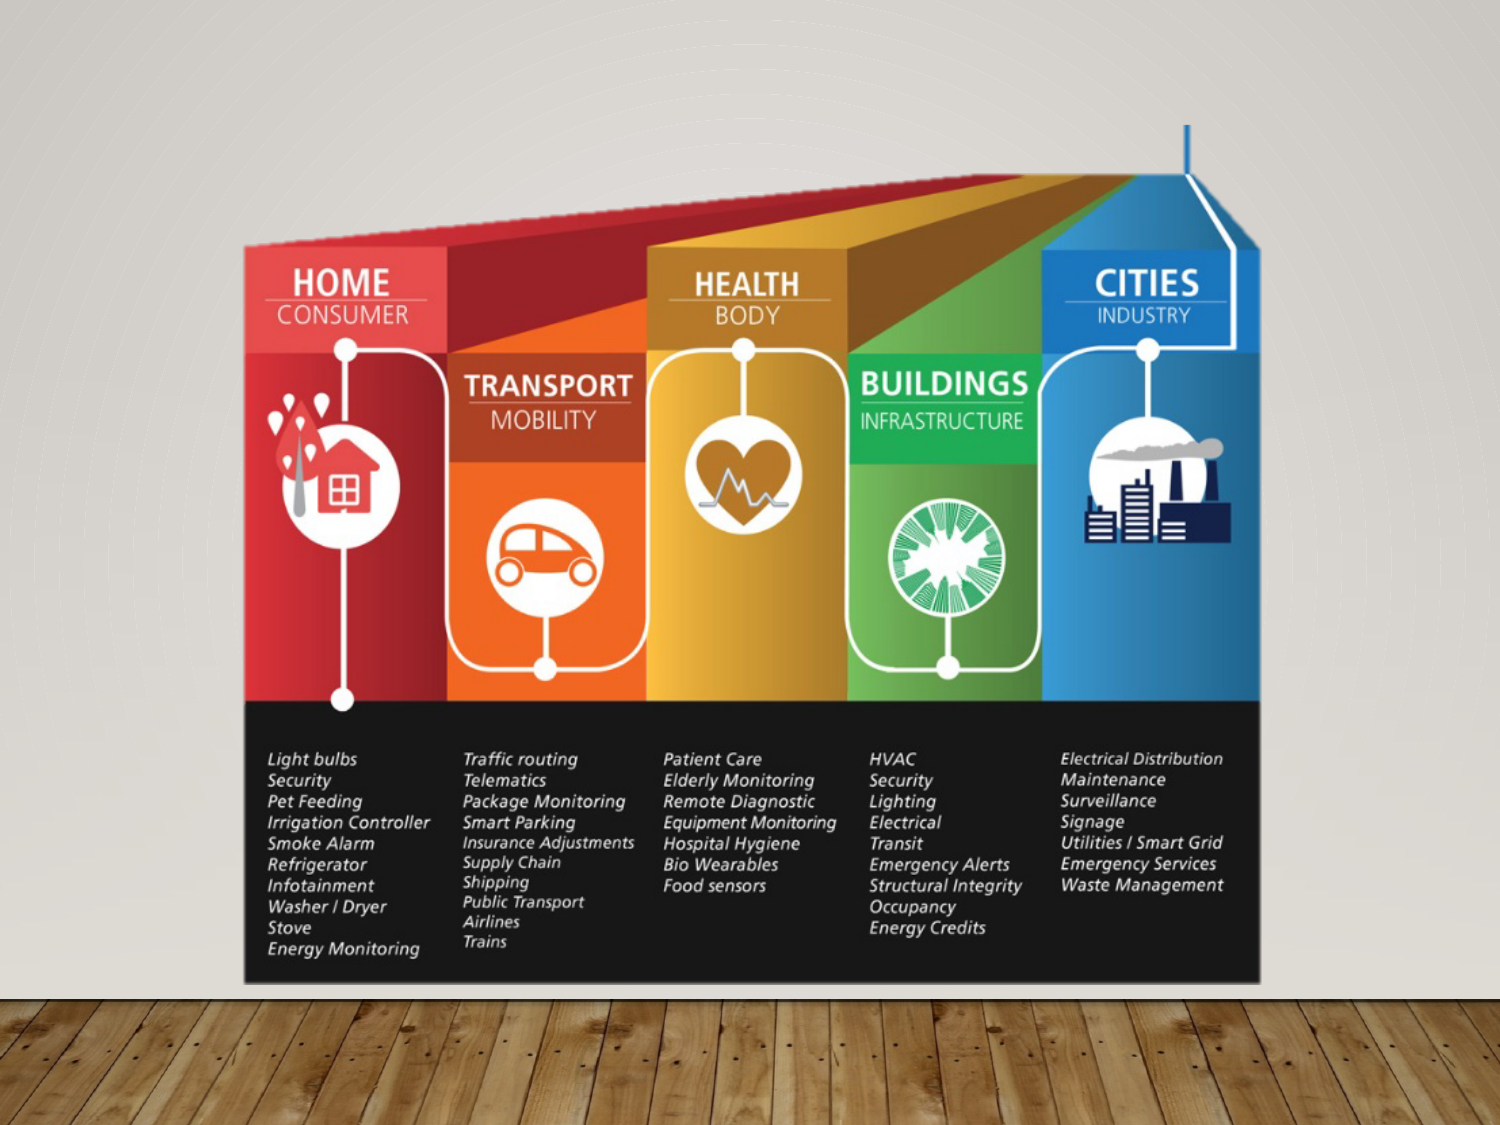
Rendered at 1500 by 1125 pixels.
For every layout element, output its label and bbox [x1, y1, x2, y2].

picture [230, 72, 1278, 985]
picture [0, 999, 1500, 1125]
